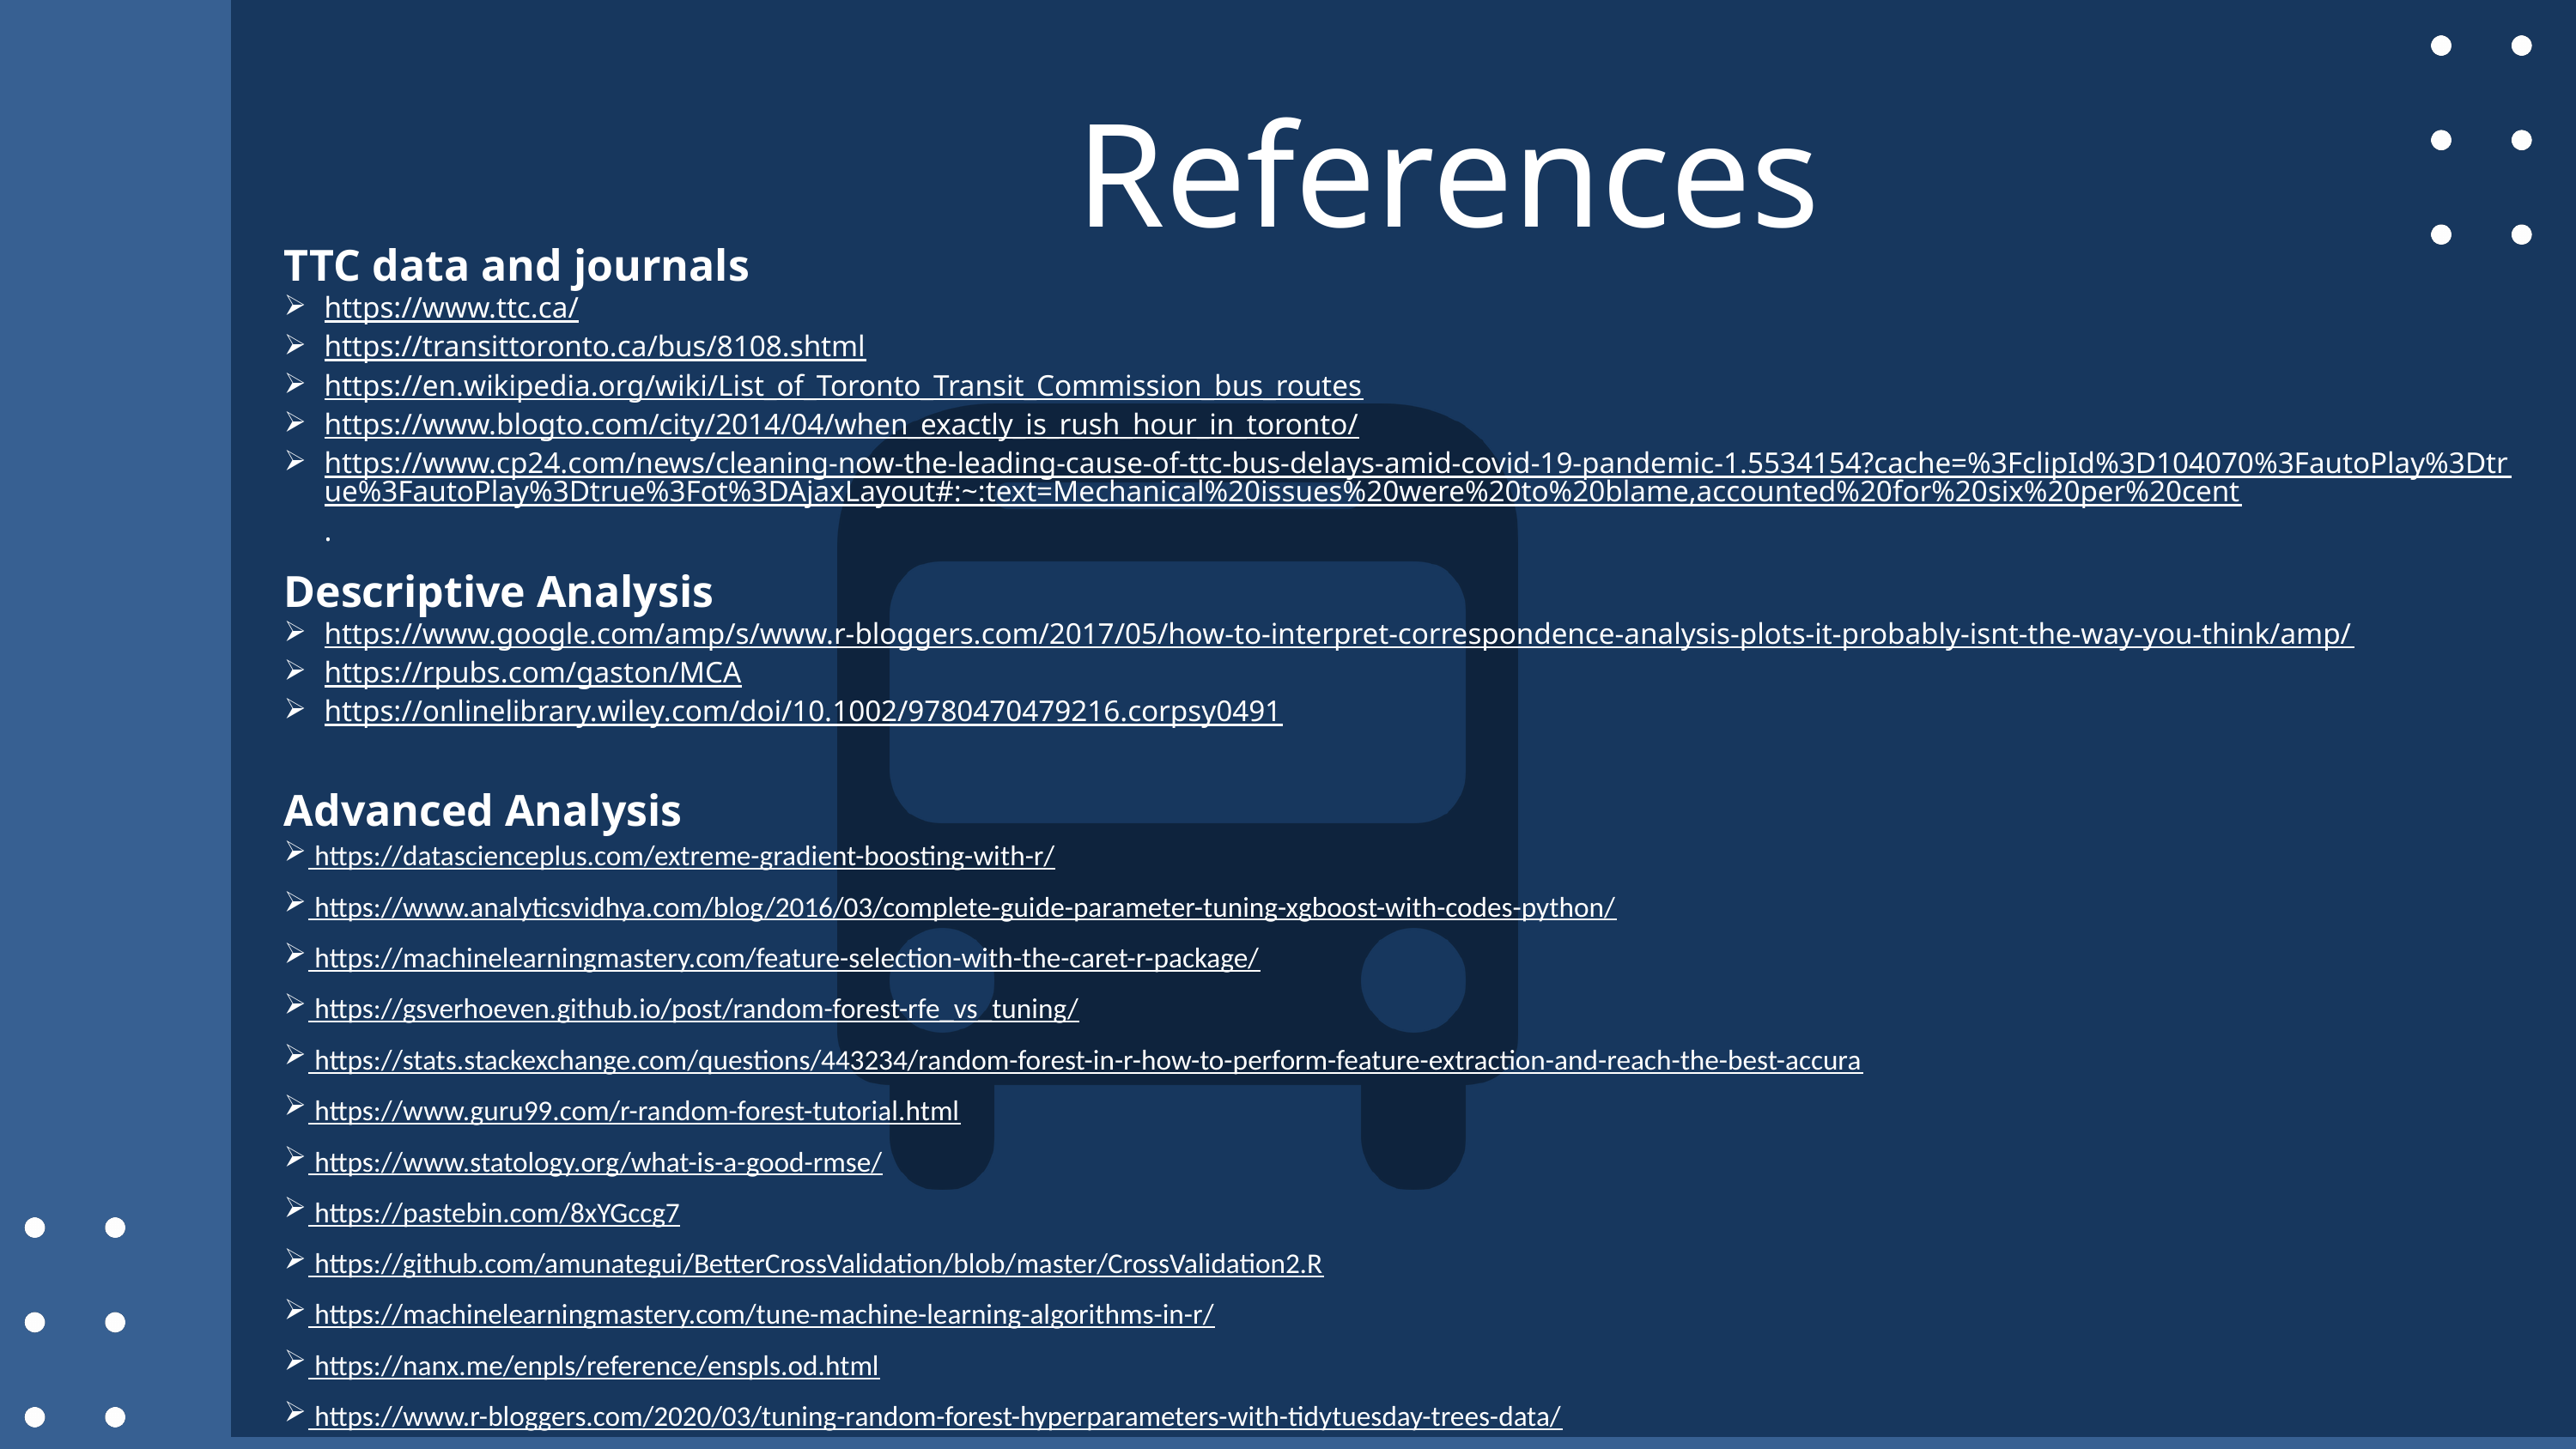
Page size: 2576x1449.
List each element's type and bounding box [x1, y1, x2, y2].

text_box [231, 0, 2576, 1438]
picture [2480, 0, 2576, 246]
text_box [1009, 0, 2480, 943]
picture [836, 403, 1518, 1190]
picture [0, 1217, 125, 1449]
